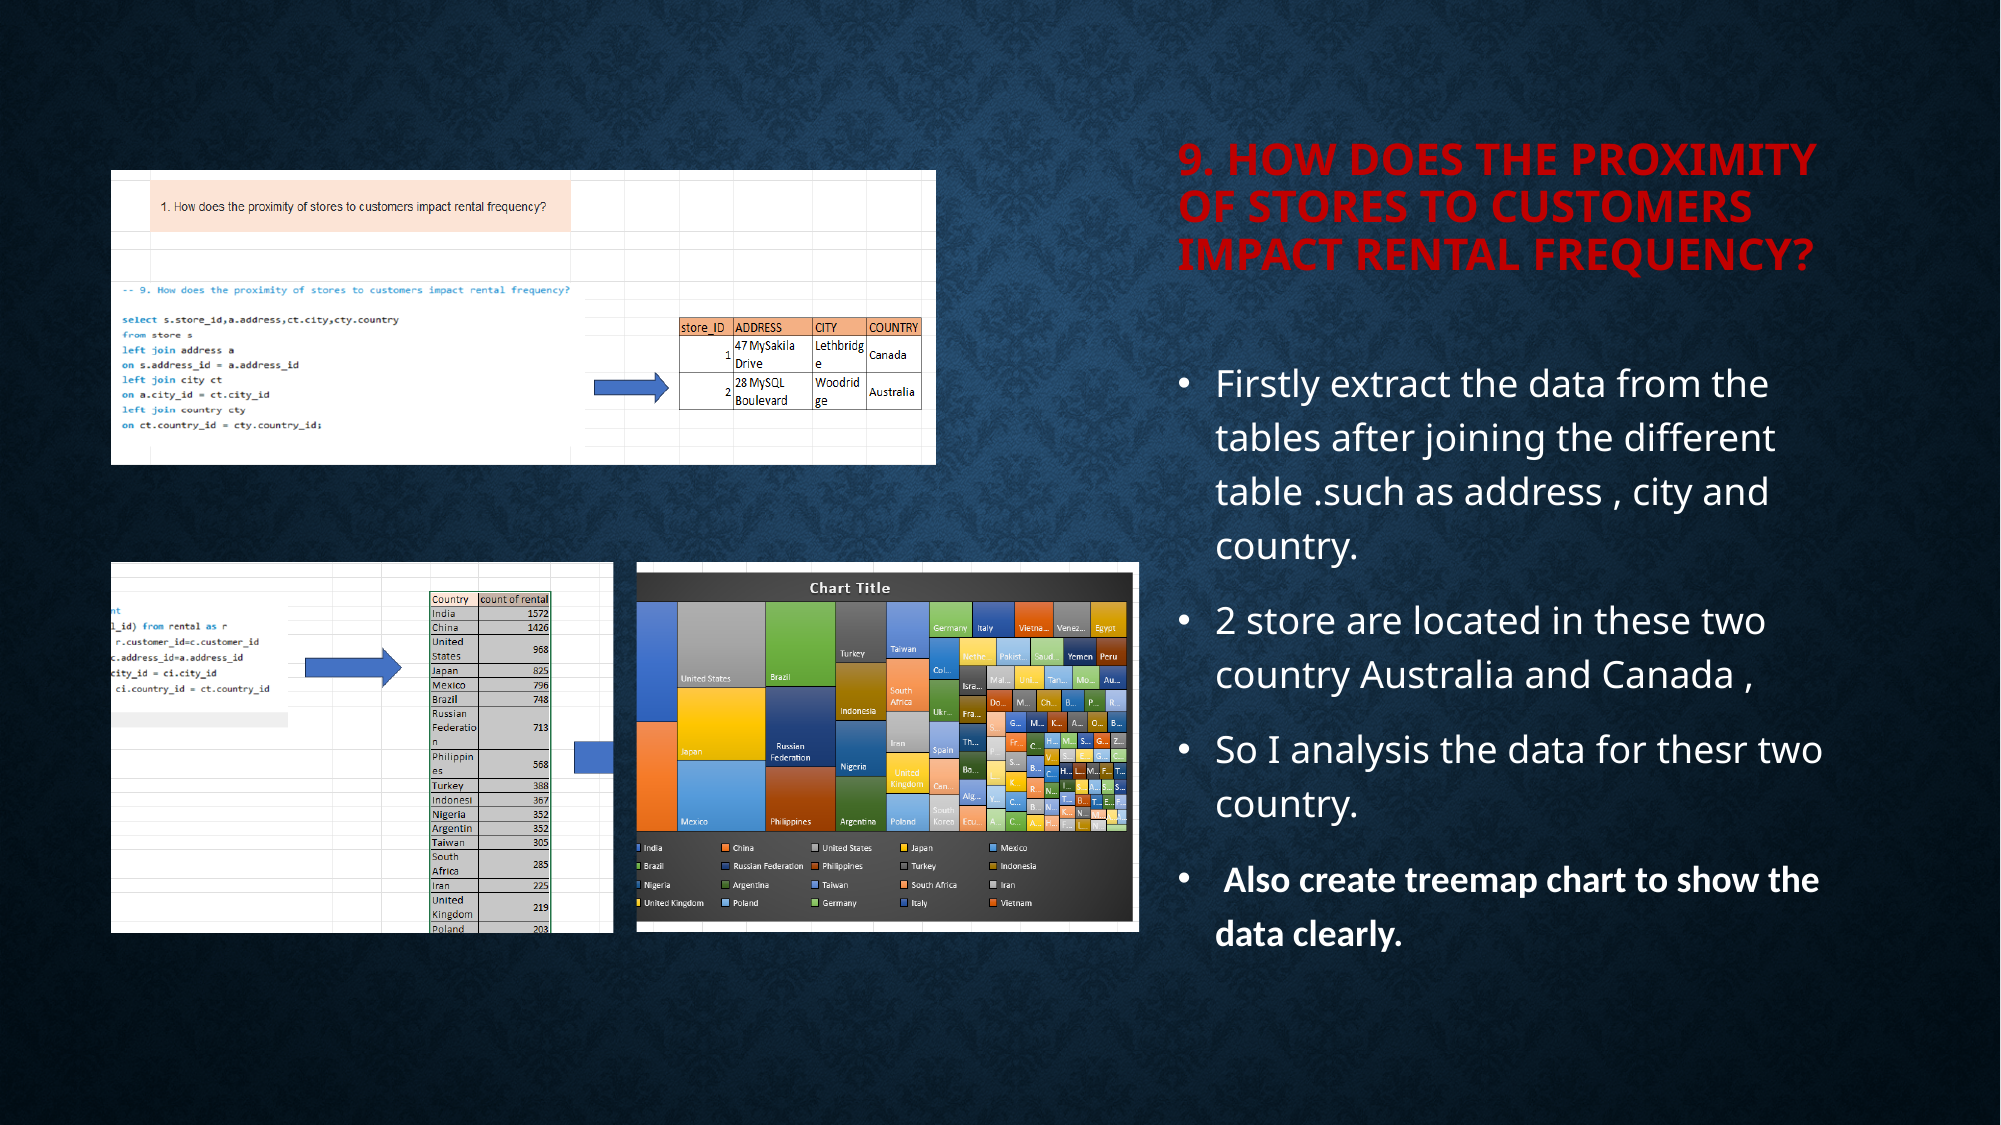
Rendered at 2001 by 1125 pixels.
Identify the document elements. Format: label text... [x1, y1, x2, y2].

picture [110, 561, 614, 934]
picture [636, 561, 1140, 932]
text_box [0, 0, 2000, 1125]
title 9. How does the proximity of stores to customers impact rental frequency? [1162, 99, 1849, 318]
list Firstly extract the data from the tables after joining the different table .such as address , city and country. 2 store are located in these two country Australia and Canada , So I analysis the data for thesr two country. Also create treemap chart to show the data clearly. [1162, 343, 1849, 1016]
picture [110, 169, 936, 466]
